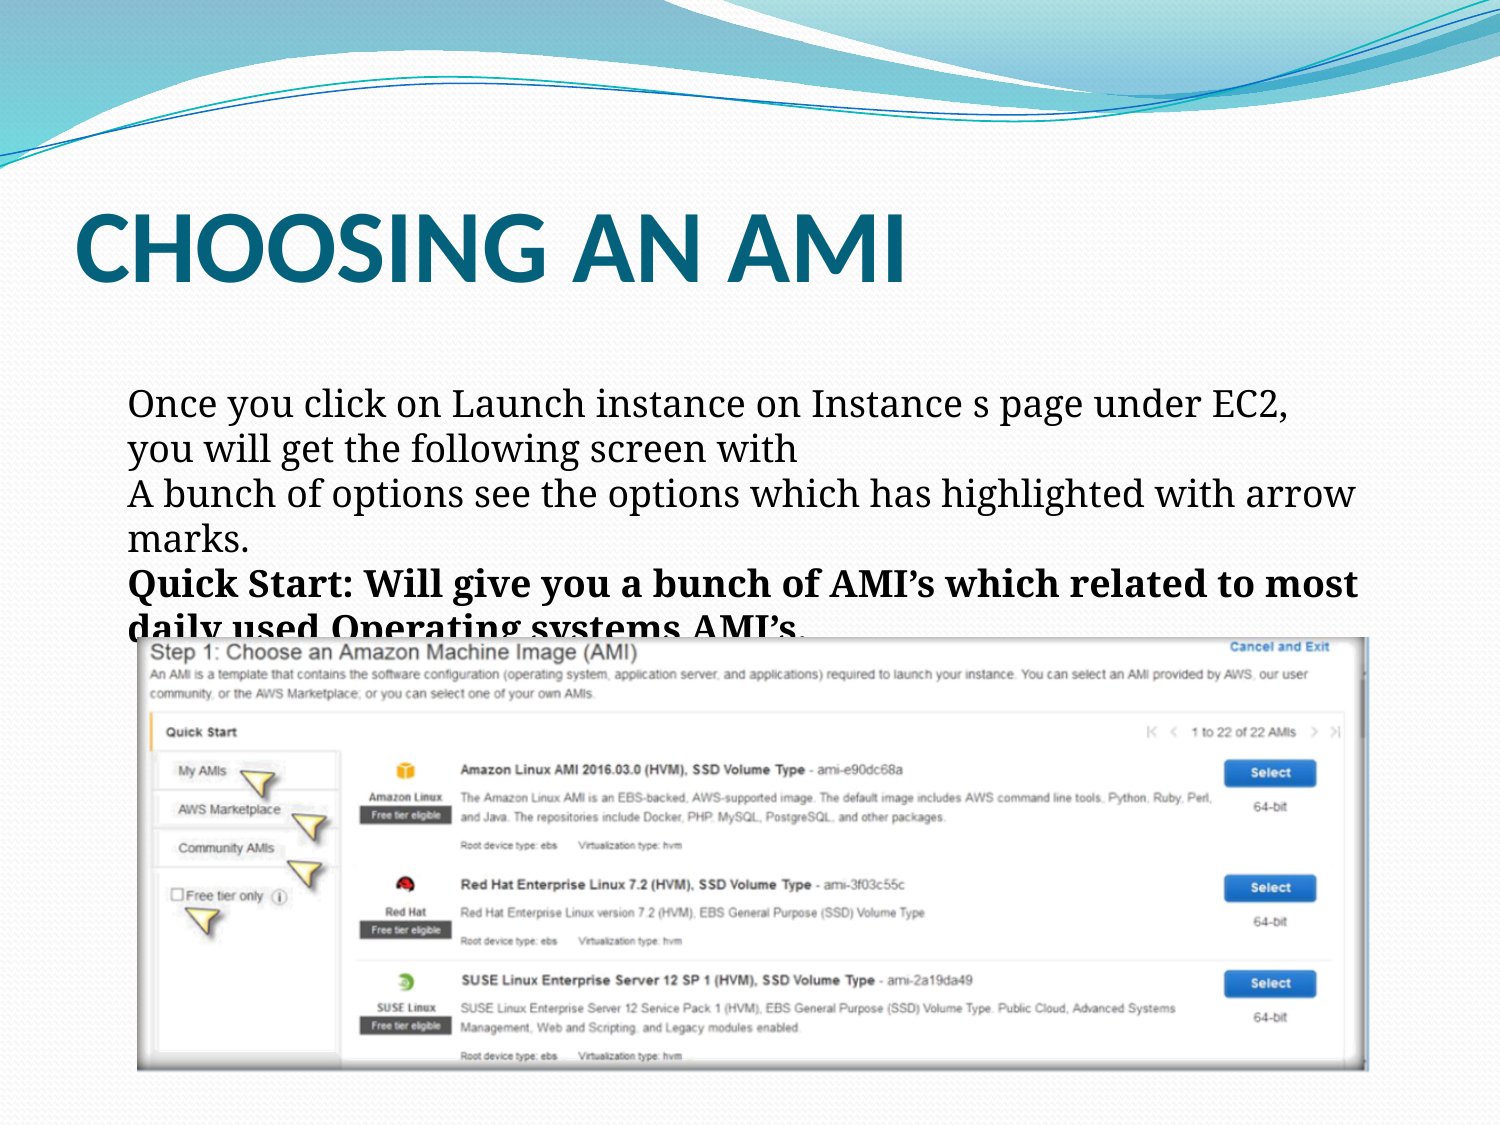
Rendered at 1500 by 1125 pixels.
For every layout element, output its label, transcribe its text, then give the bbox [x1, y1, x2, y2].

title CHOOSING AN AMI [75, 115, 1425, 303]
text_box Once you click on Launch instance on Instance s page under EC2, you will get the following screen with A bunch of options see the options which has highlighted with arrow marks. Quick Start: Will give you a bunch of AMI’s which related to most daily used Operating systems AMI’s. [112, 373, 1375, 658]
picture [137, 637, 1371, 1076]
